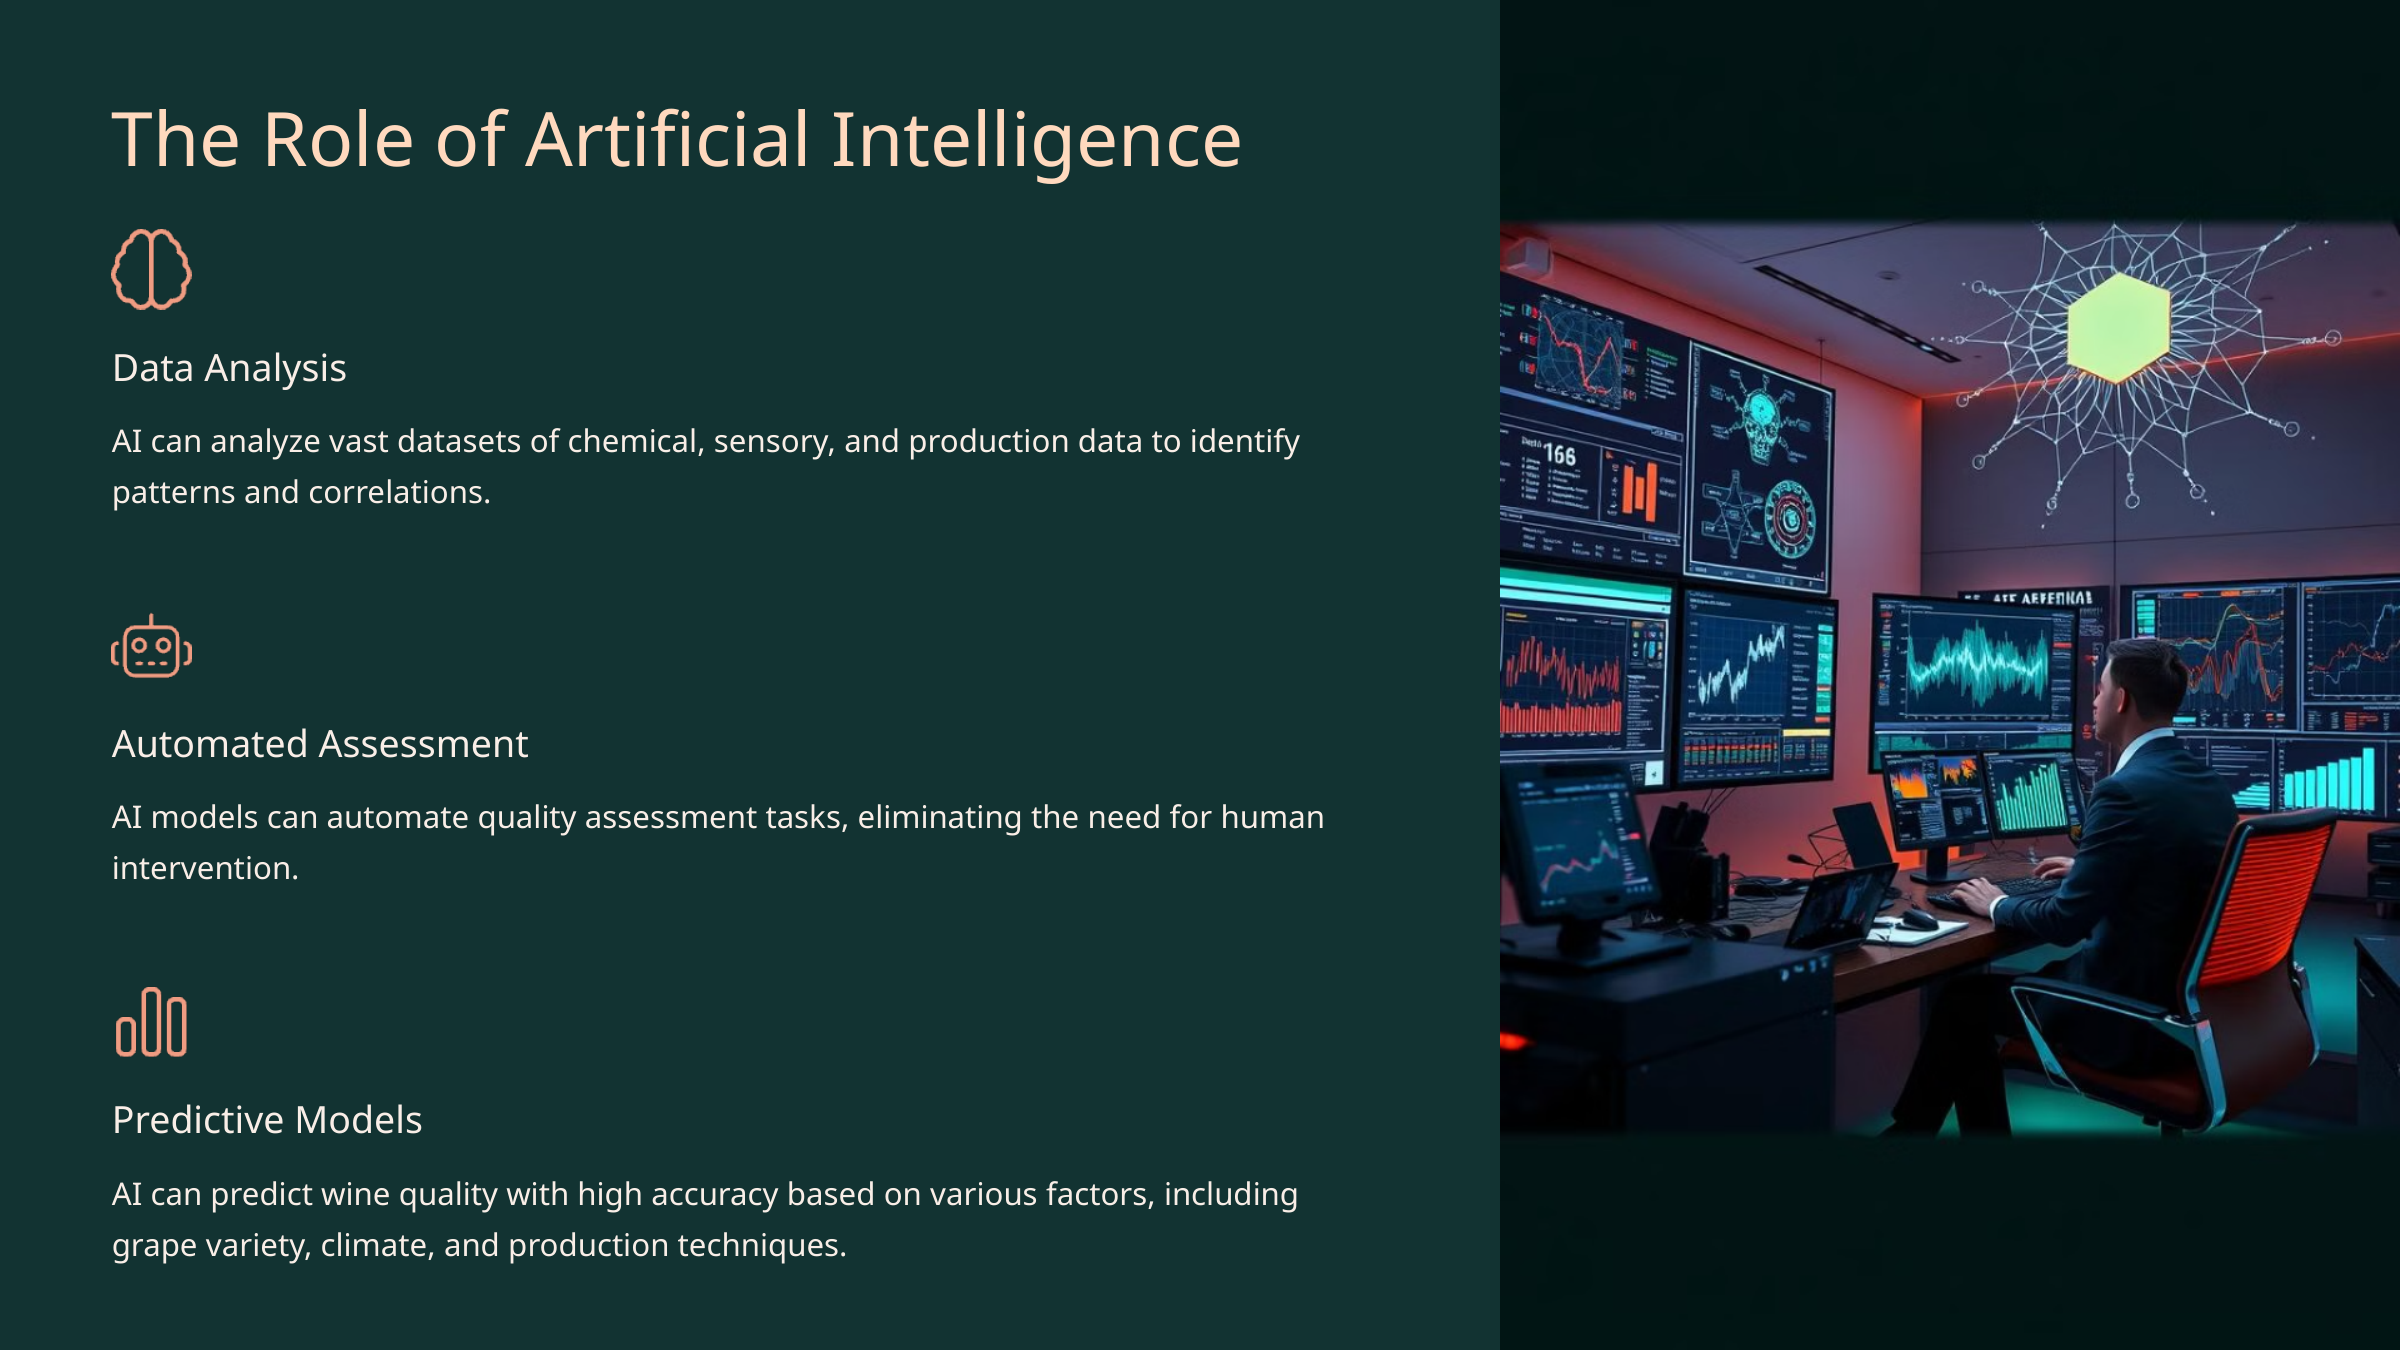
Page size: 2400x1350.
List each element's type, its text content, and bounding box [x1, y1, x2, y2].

text_box Data Analysis [111, 341, 488, 389]
text_box The Role of Artificial Intelligence [111, 87, 1215, 182]
text_box AI can predict wine quality with high accuracy based on various factors, including grape variety, climate, and production techniques. [111, 1160, 1389, 1263]
picture [111, 982, 192, 1063]
text_box AI can analyze vast datasets of chemical, sensory, and production data to identify patterns and correlations. [111, 407, 1389, 511]
text_box Predictive Models [111, 1093, 488, 1141]
text_box Automated Assessment [111, 717, 510, 765]
text_box AI models can automate quality assessment tasks, eliminating the need for human intervention. [111, 783, 1389, 887]
picture [111, 605, 192, 686]
picture [111, 229, 192, 310]
picture [1499, 0, 2400, 1350]
